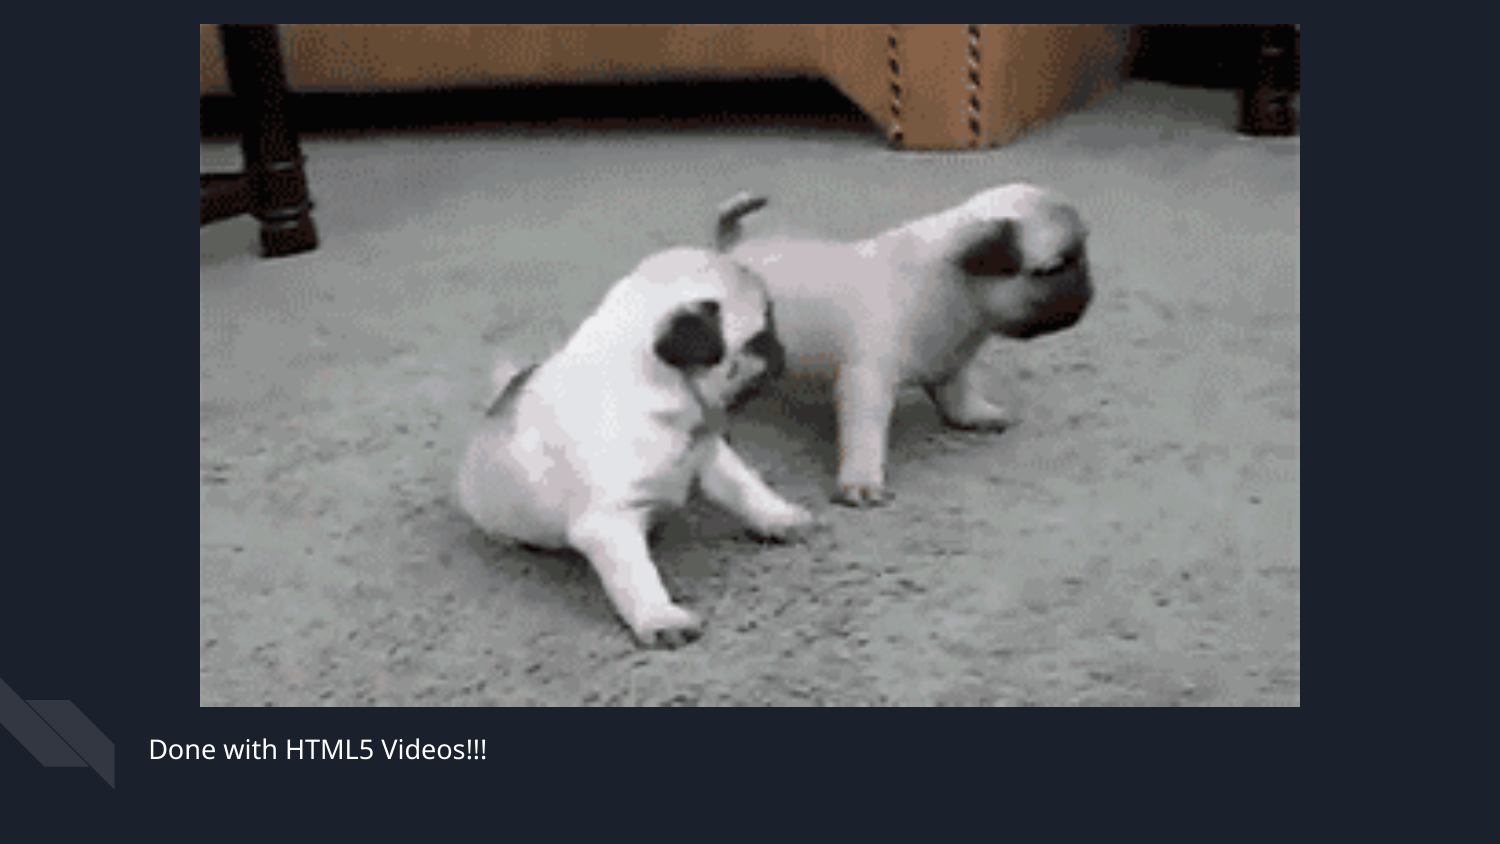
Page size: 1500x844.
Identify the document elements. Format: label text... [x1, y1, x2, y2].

list Done with HTML5 Videos!!! [133, 706, 1272, 793]
picture [200, 24, 1300, 707]
